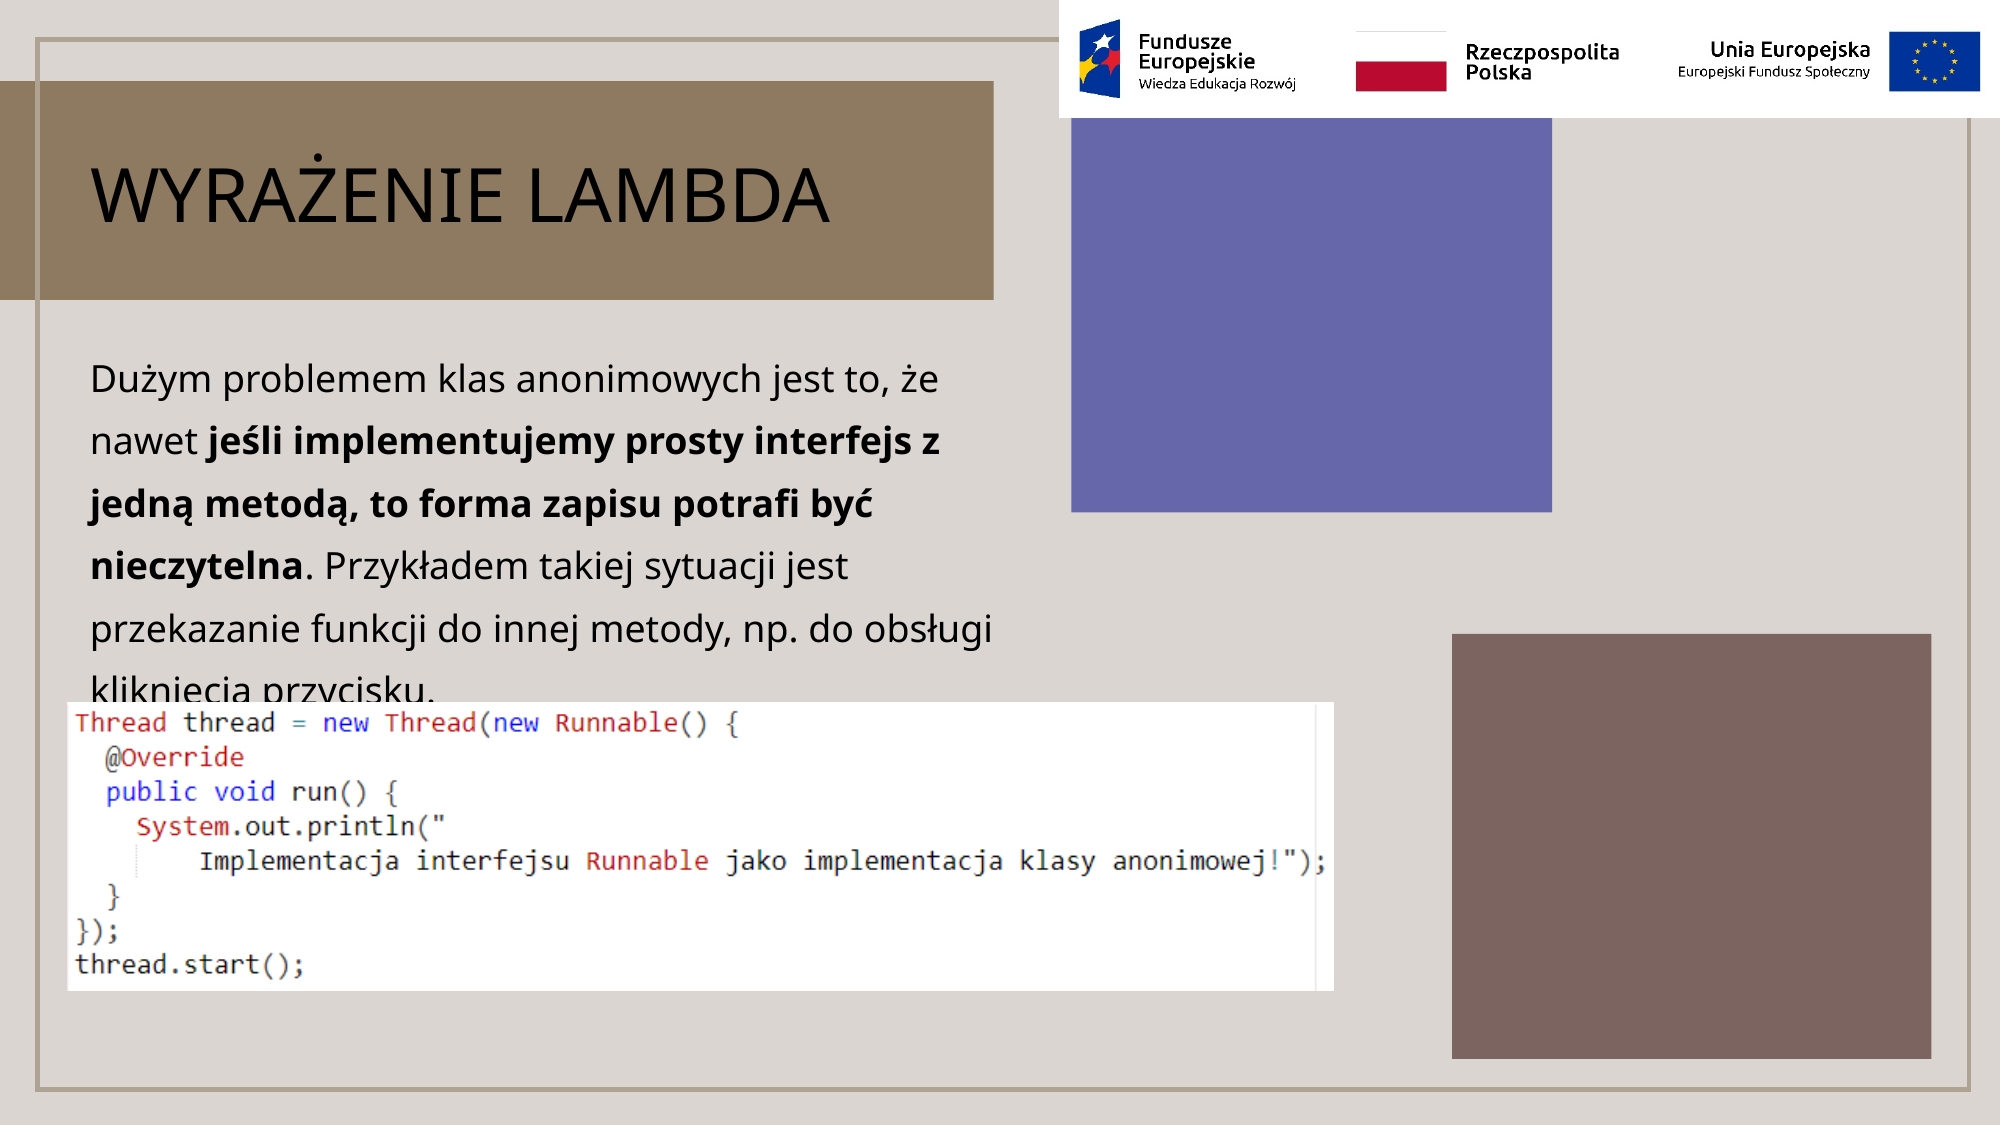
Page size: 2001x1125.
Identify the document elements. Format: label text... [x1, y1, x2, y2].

picture [67, 702, 1334, 991]
picture [1059, 0, 2000, 118]
title Wyrażenie lambda [75, 149, 1000, 329]
list Dużym problemem klas anonimowych jest to, że nawet jeśli implementujemy prosty interfejs z jedną metodą, to forma zapisu potrafi być nieczytelna. Przykładem takiej sytuacji jest przekazanie funkcji do innej metody, np. do obsługi kliknięcia przycisku. [75, 329, 1060, 702]
